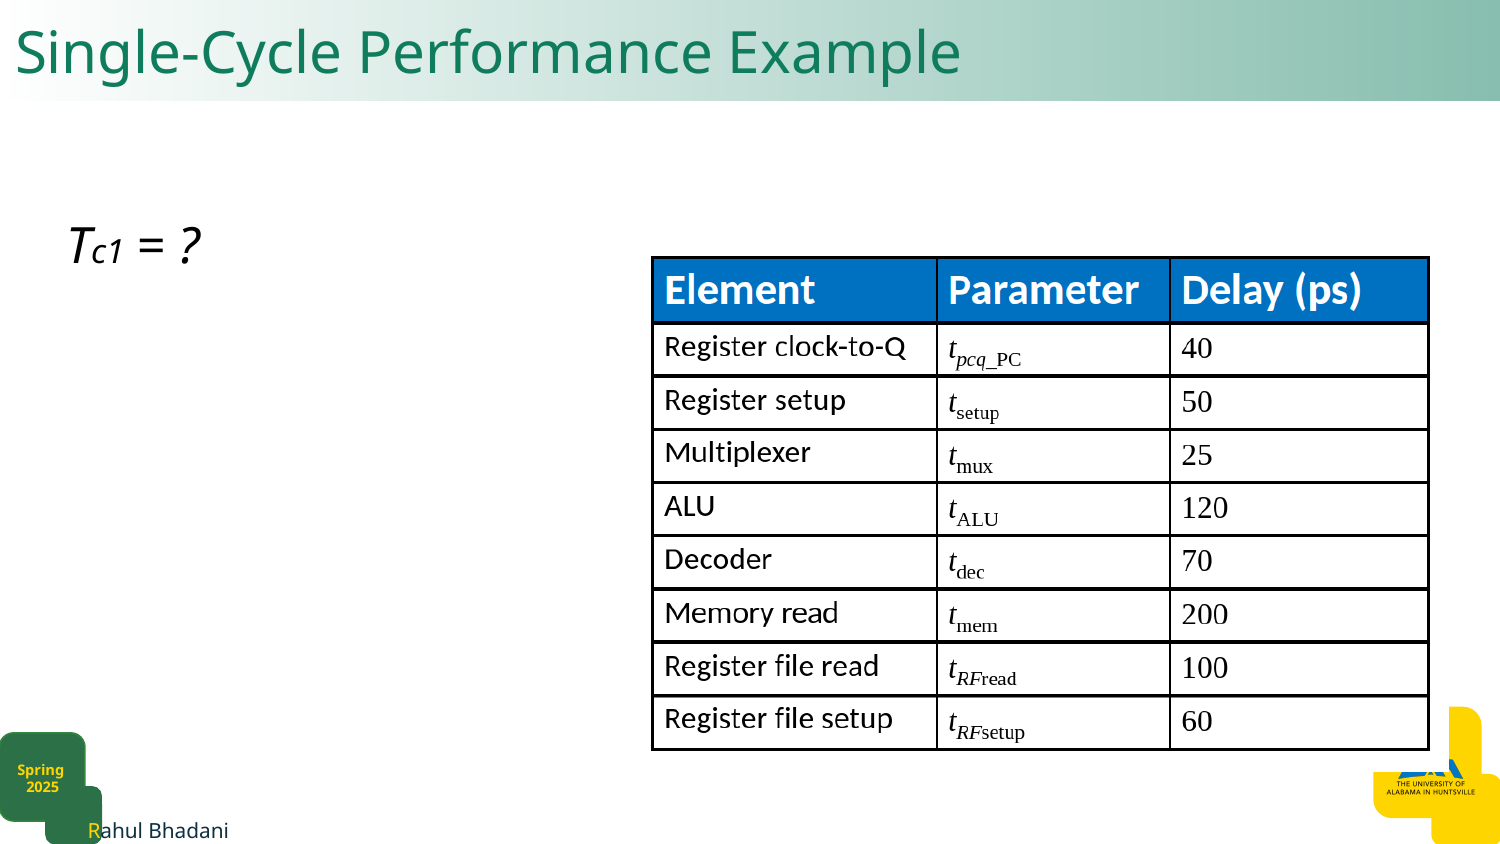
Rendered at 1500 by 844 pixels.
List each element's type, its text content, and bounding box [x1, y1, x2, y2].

title Single-Cycle Performance Example​ [0, 0, 1500, 101]
picture [617, 236, 1475, 795]
list Tc1 = ?​ ​ [51, 189, 1449, 750]
